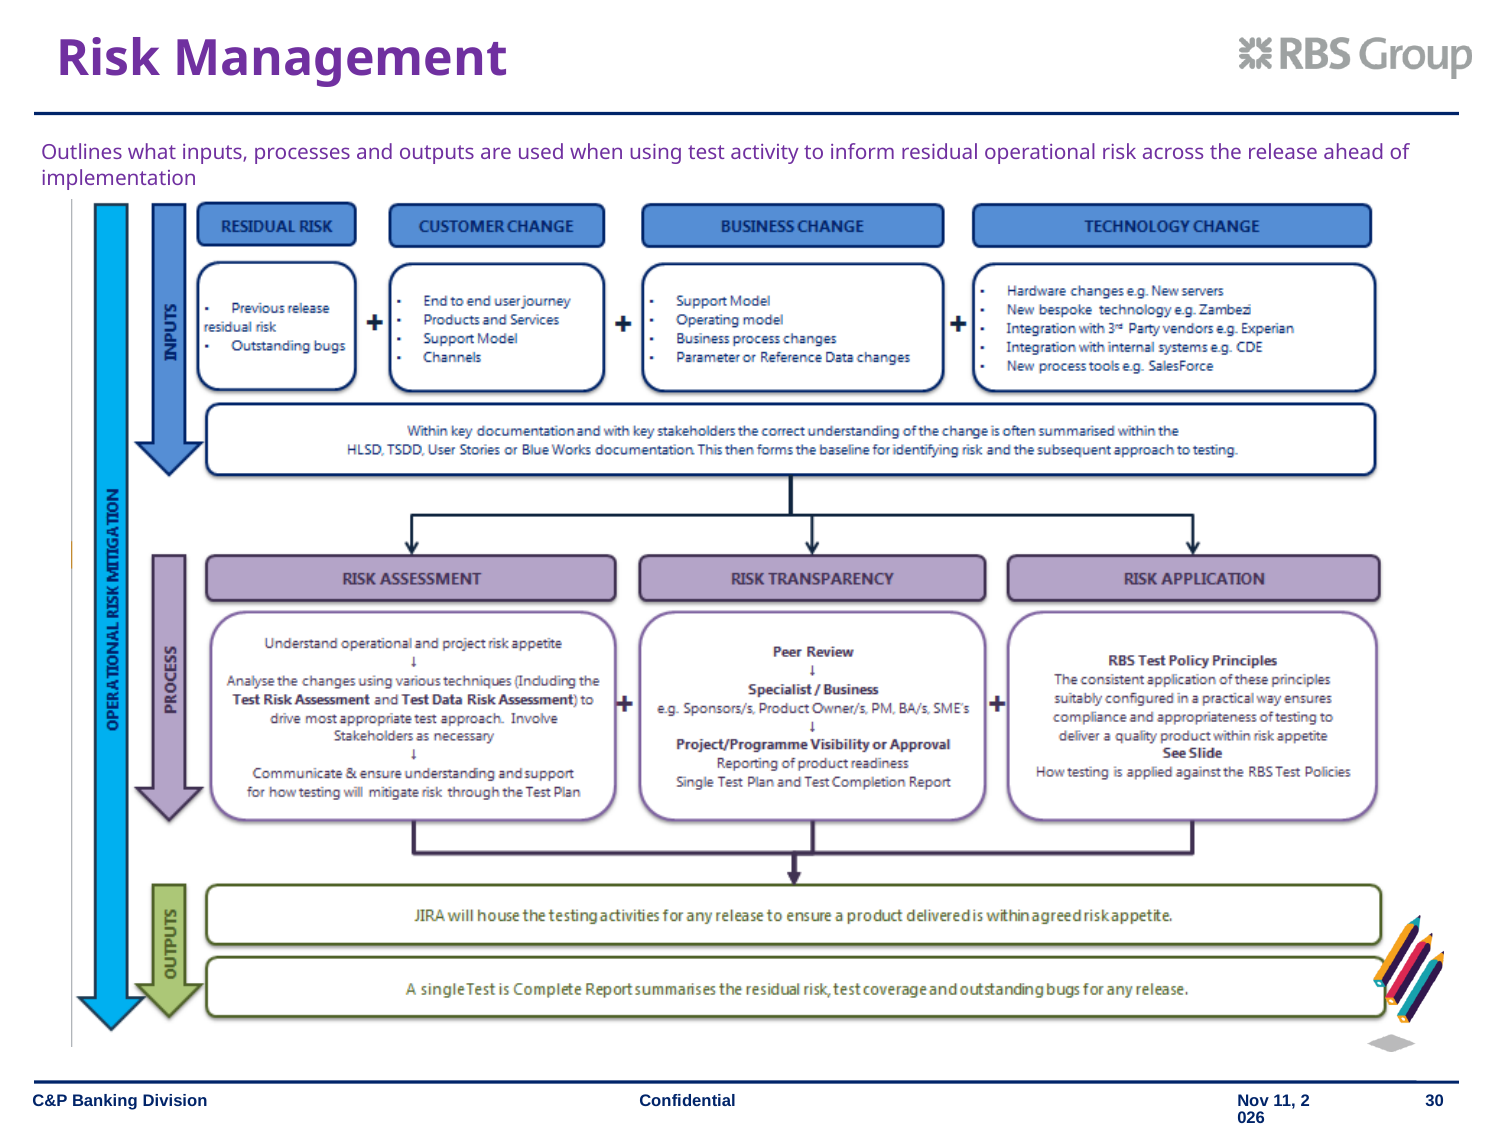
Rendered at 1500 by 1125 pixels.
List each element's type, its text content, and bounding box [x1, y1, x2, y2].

slide_number 19-Aug-19 [1222, 1082, 1335, 1117]
picture [1239, 37, 1472, 79]
picture [71, 199, 1445, 1052]
text_box Outlines what inputs, processes and outputs are used when using test activity to inform residual operational risk across the release ahead of implementation [23, 130, 1500, 198]
slide_number 30 [1350, 1082, 1459, 1117]
title Risk Management [41, 21, 1164, 91]
